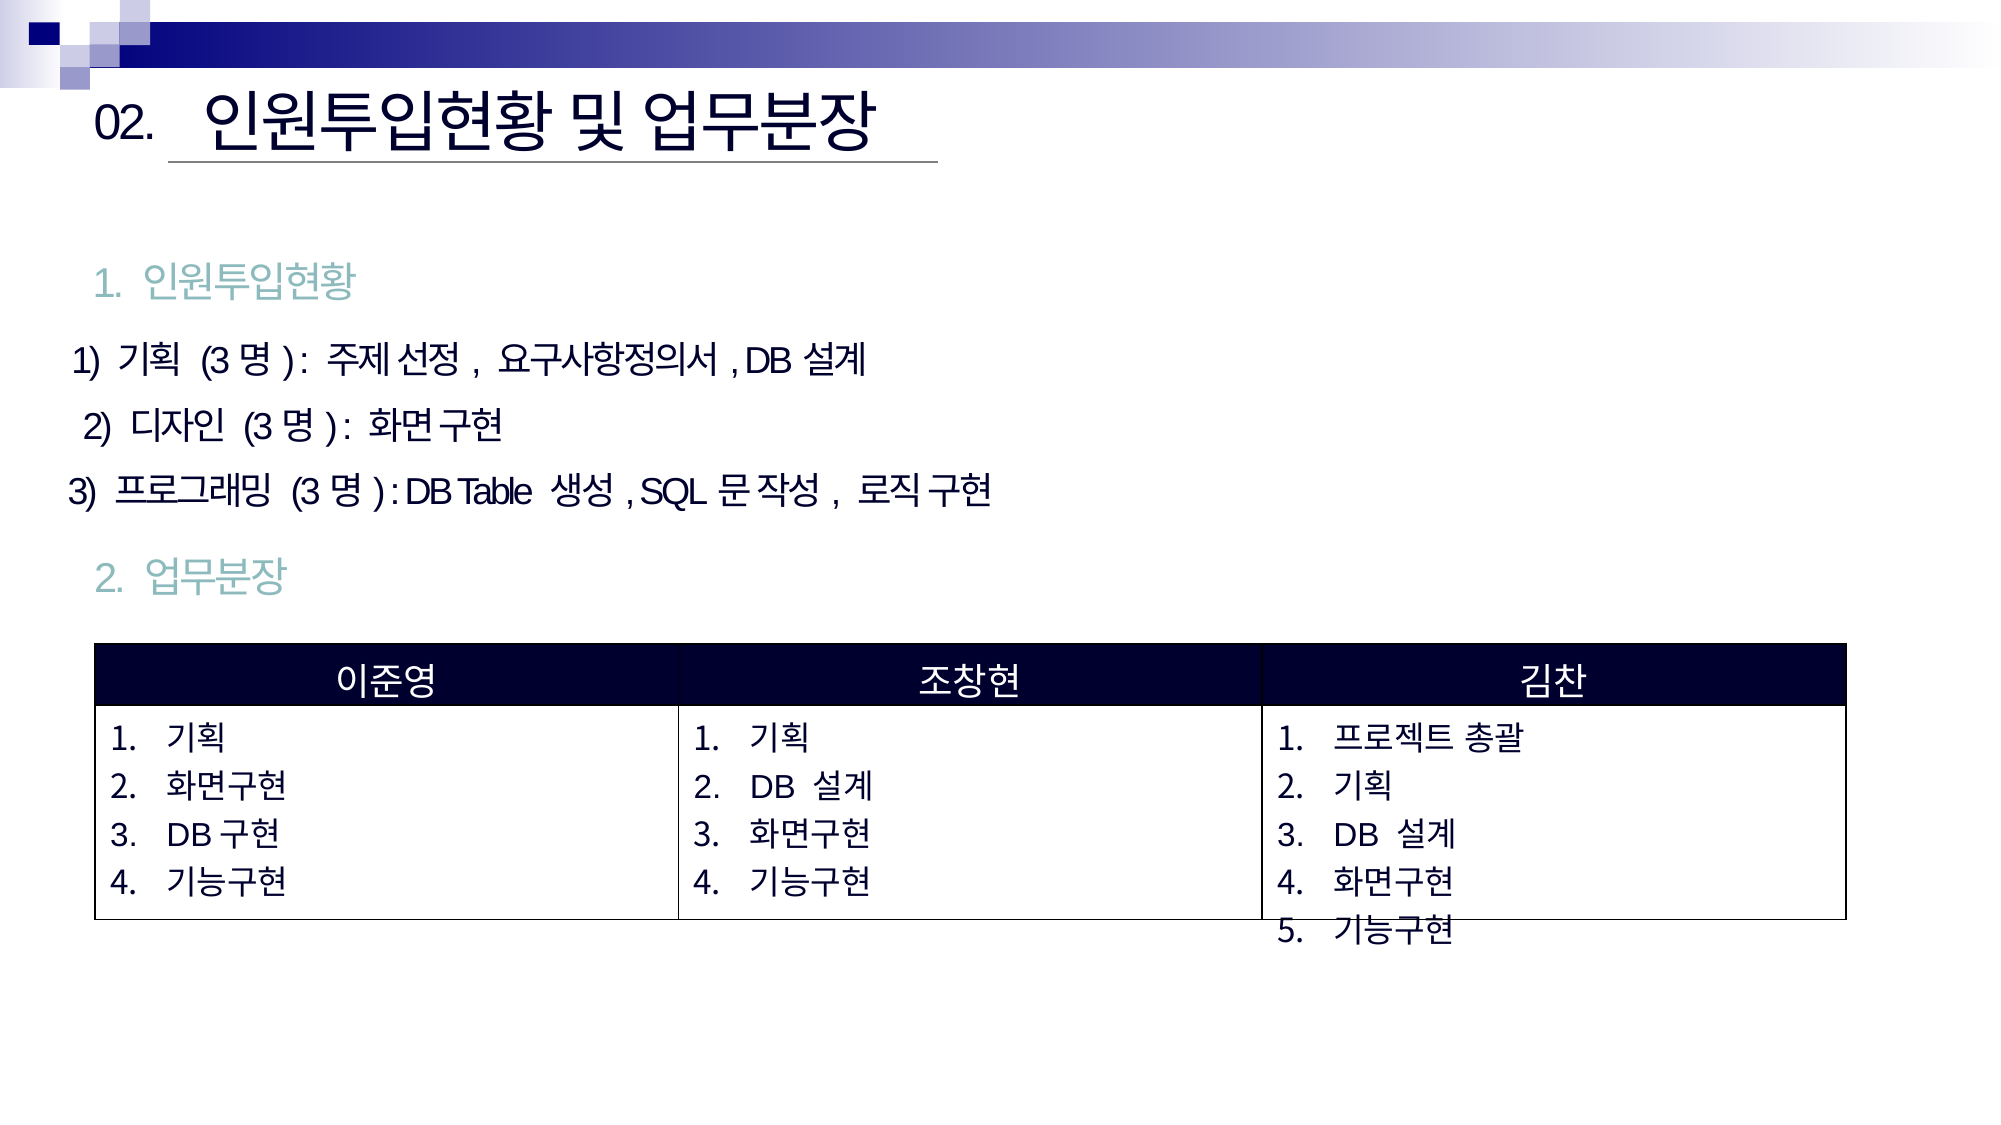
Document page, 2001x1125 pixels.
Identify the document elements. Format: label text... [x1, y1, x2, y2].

text_box 2) 디자인 (3명) : 화면 구현 [68, 394, 520, 455]
table_header 조창현 [679, 645, 1261, 704]
table_cell 기획 화면구현 DB구현 기능구현 [96, 706, 678, 919]
text_box 1) 기획 (3명) : 주제 선정, 요구사항정의서, DB설계 [56, 328, 883, 389]
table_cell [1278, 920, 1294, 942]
table_cell 프로젝트 총괄 기획 DB 설계 화면구현 기능구현 [1263, 706, 1845, 919]
table_header 이준영 [96, 645, 678, 704]
text_box 인원투입현황 및 업무분장 [187, 72, 894, 161]
text_box 2. 업무분장 [79, 543, 304, 609]
text_box 02. [78, 81, 172, 157]
table_cell 기획 DB 설계 화면구현 기능구현 [679, 706, 1261, 919]
table_header 김찬 [1263, 645, 1845, 704]
text_box 1. 인원투입현황 [77, 248, 373, 314]
text_box 3) 프로그래밍 (3명) : DB Table 생성, SQL문 작성, 로직 구현 [52, 459, 1009, 520]
